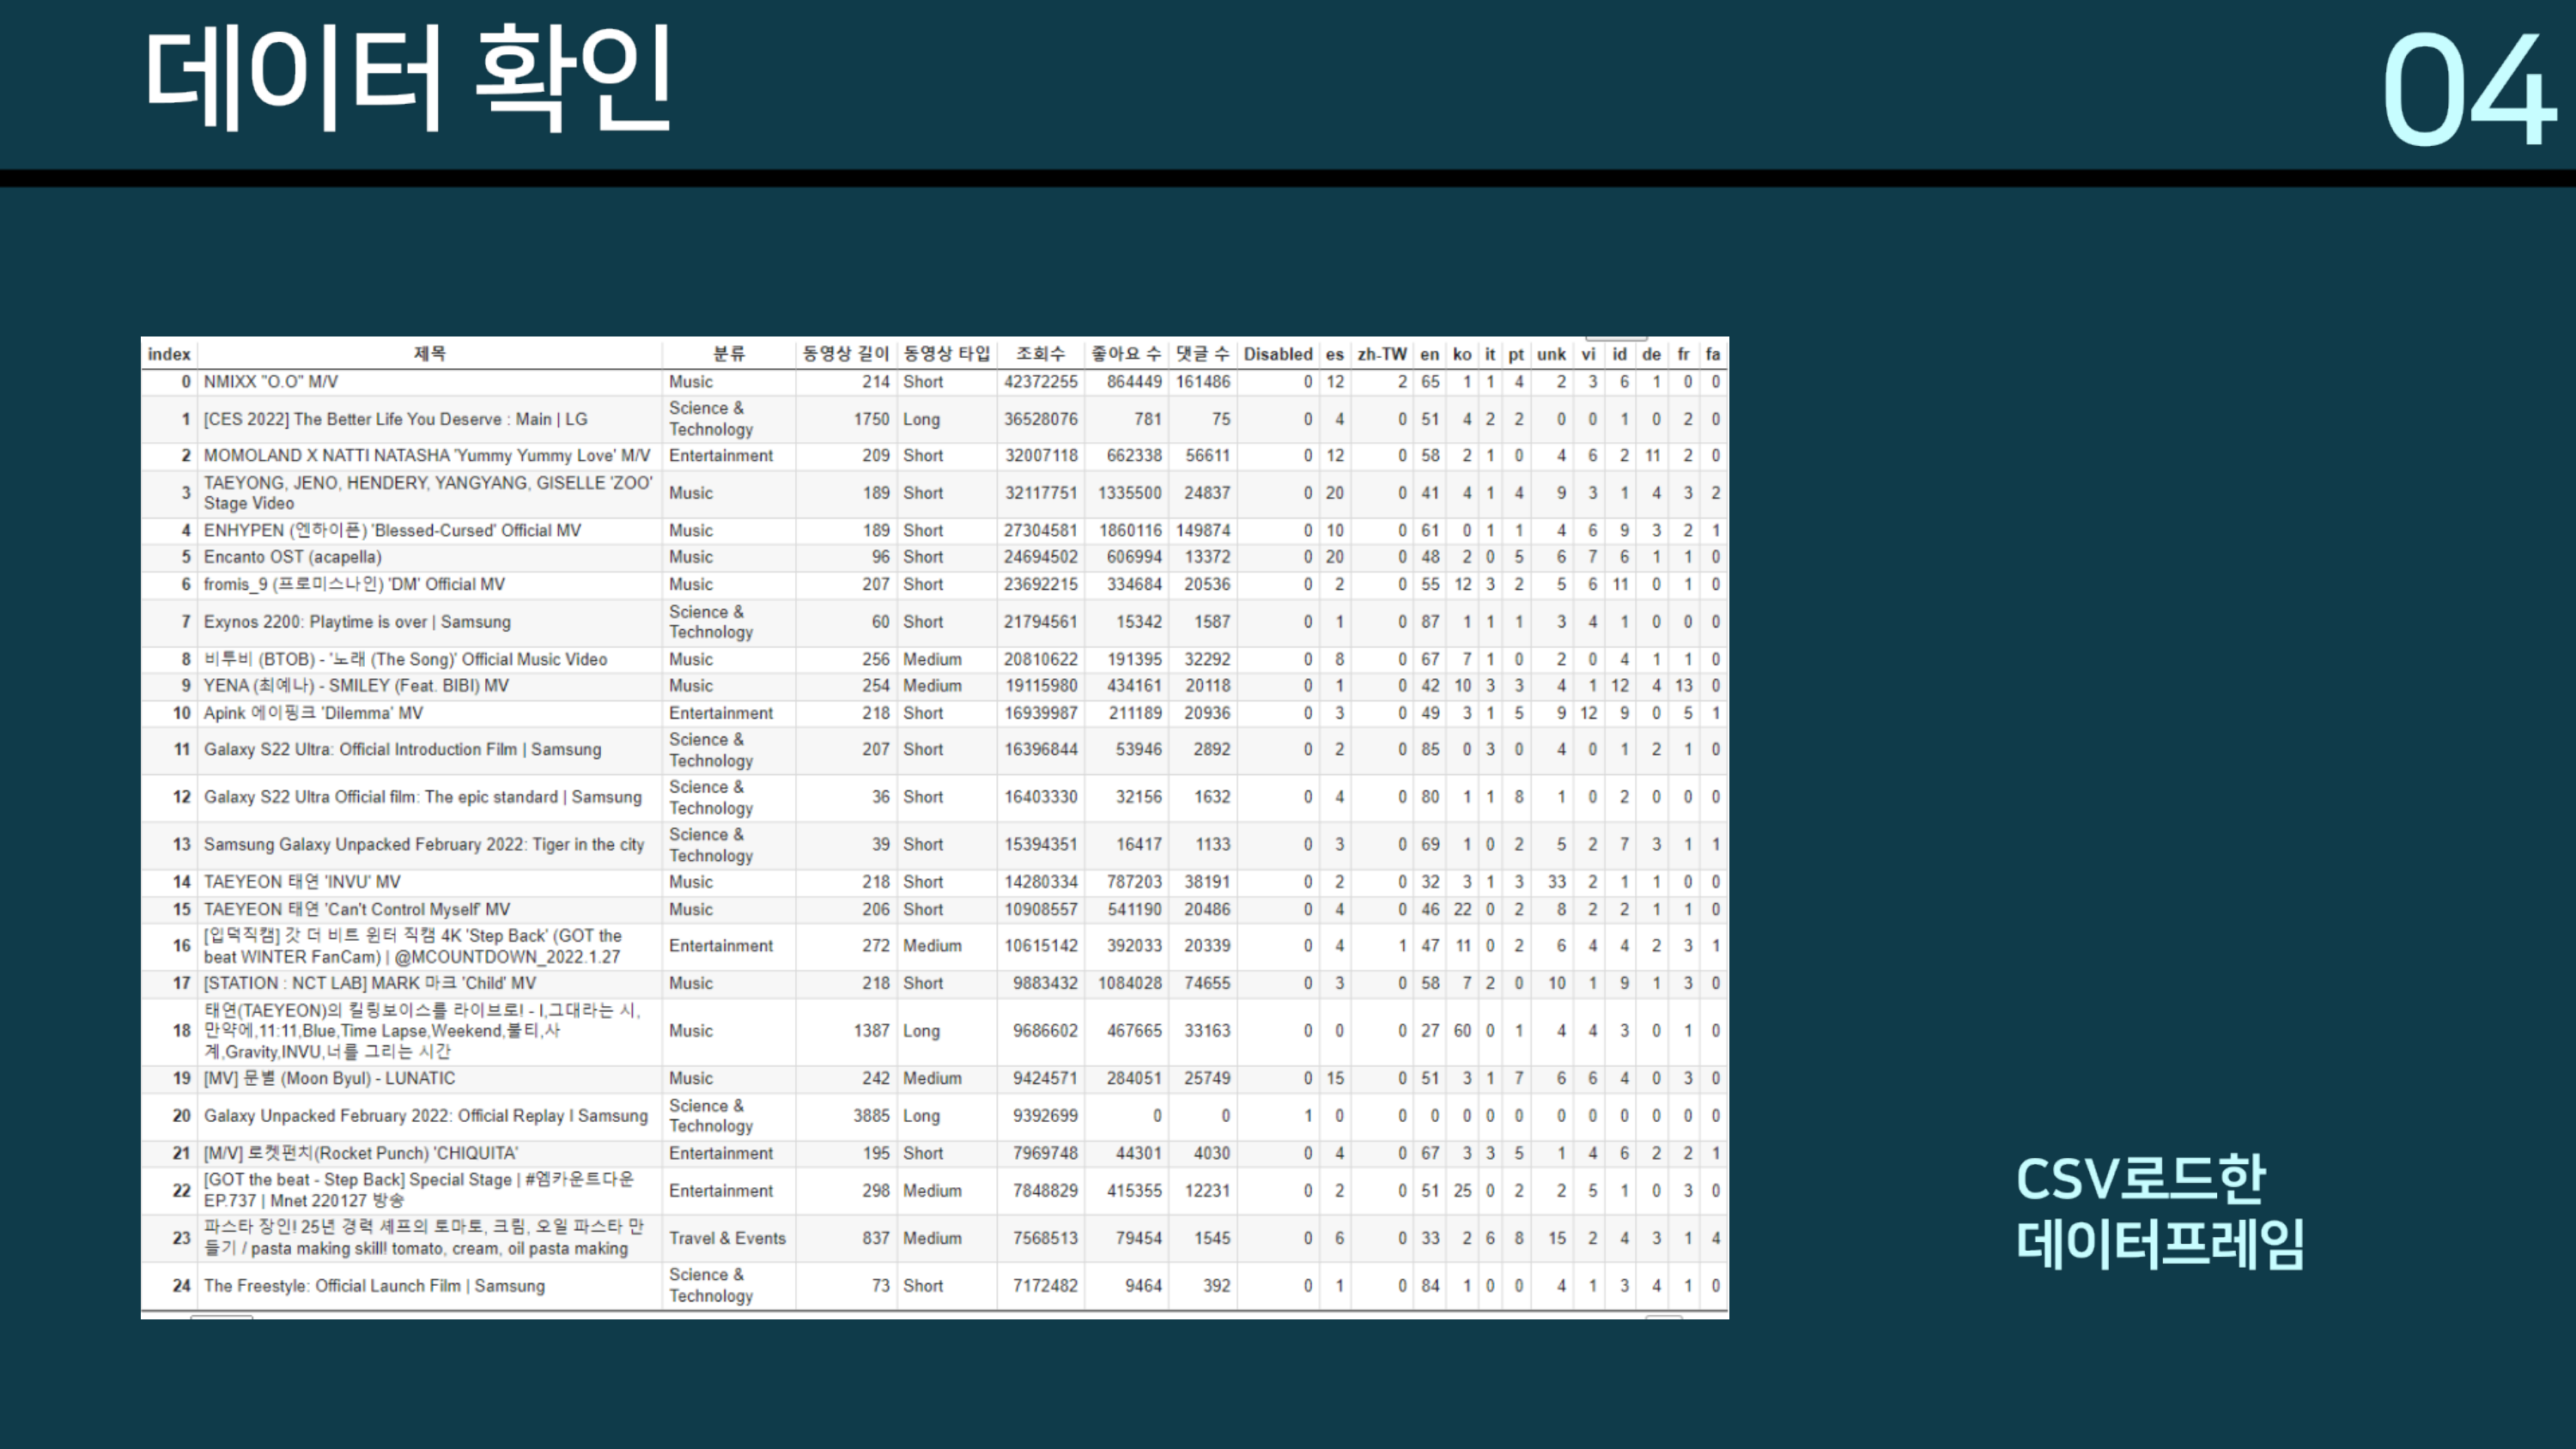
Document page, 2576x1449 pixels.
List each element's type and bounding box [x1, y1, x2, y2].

picture [123, 0, 723, 142]
picture [2355, 0, 2576, 142]
text_box [0, 142, 2576, 214]
picture [2007, 1133, 2330, 1296]
text_box [141, 336, 1729, 1319]
